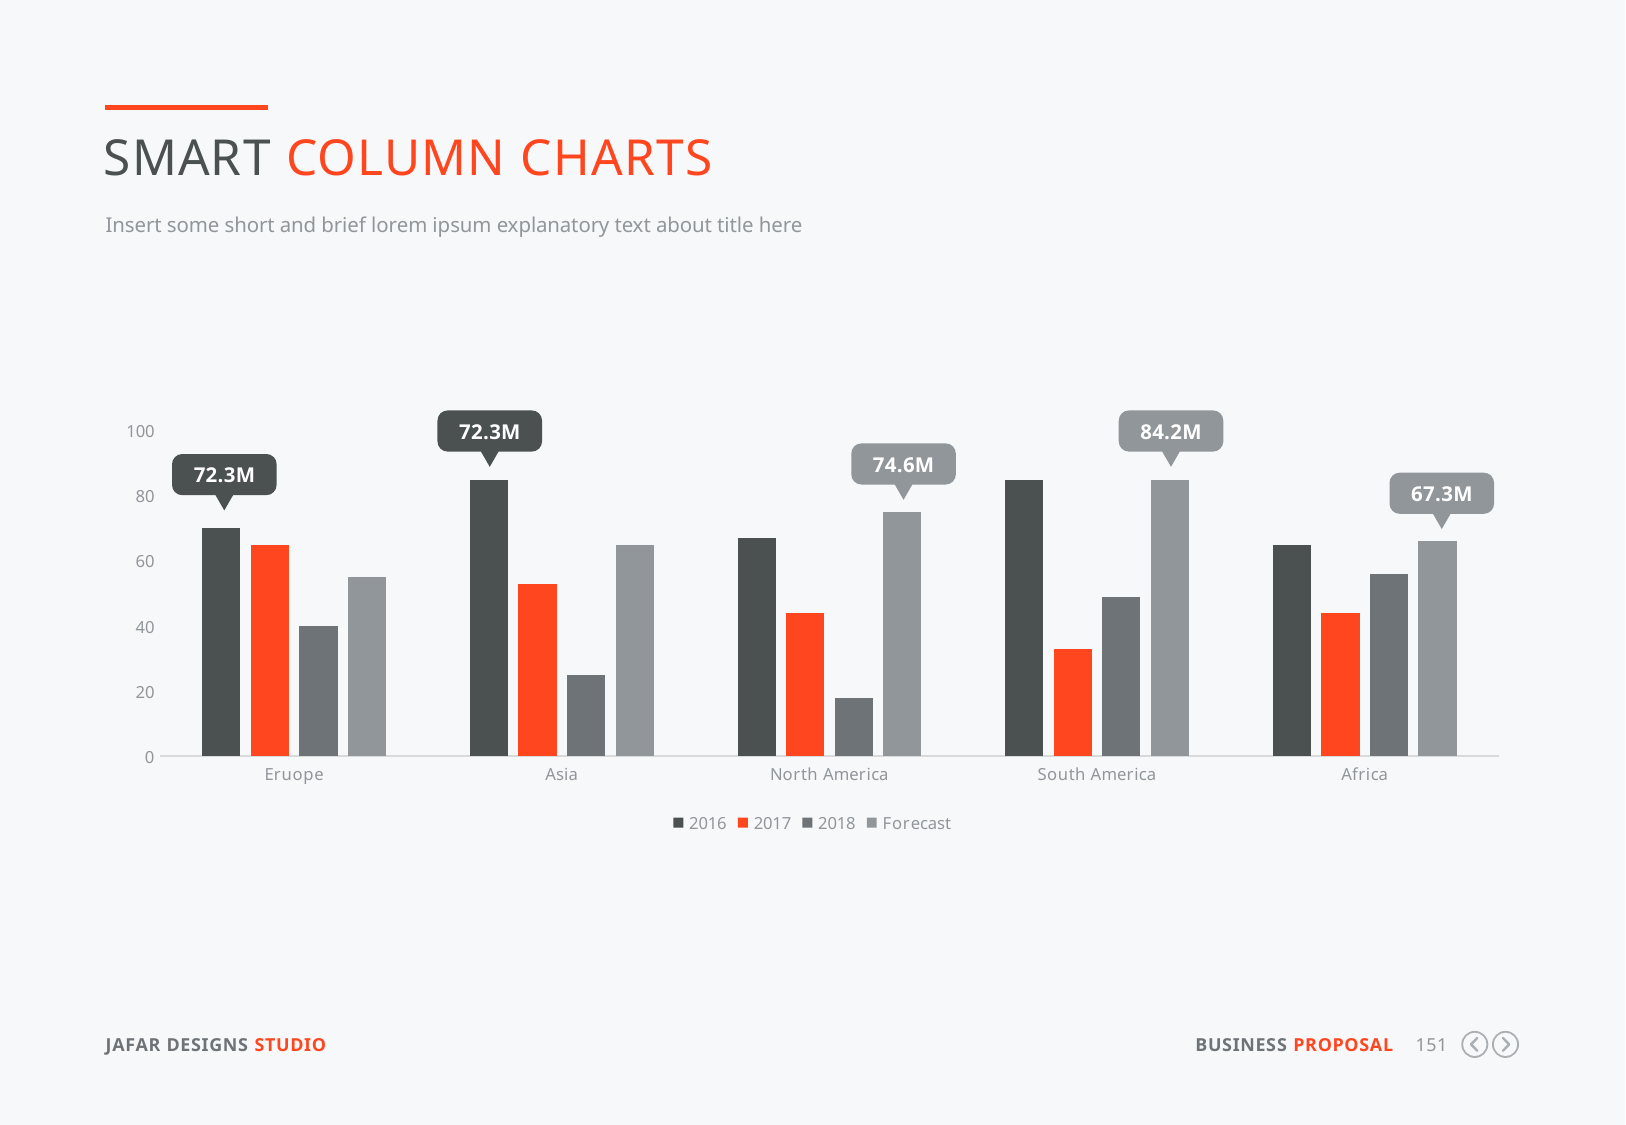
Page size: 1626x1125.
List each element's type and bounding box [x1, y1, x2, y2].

list [105, 209, 1519, 241]
chart [97, 410, 1528, 841]
list [103, 125, 1518, 188]
